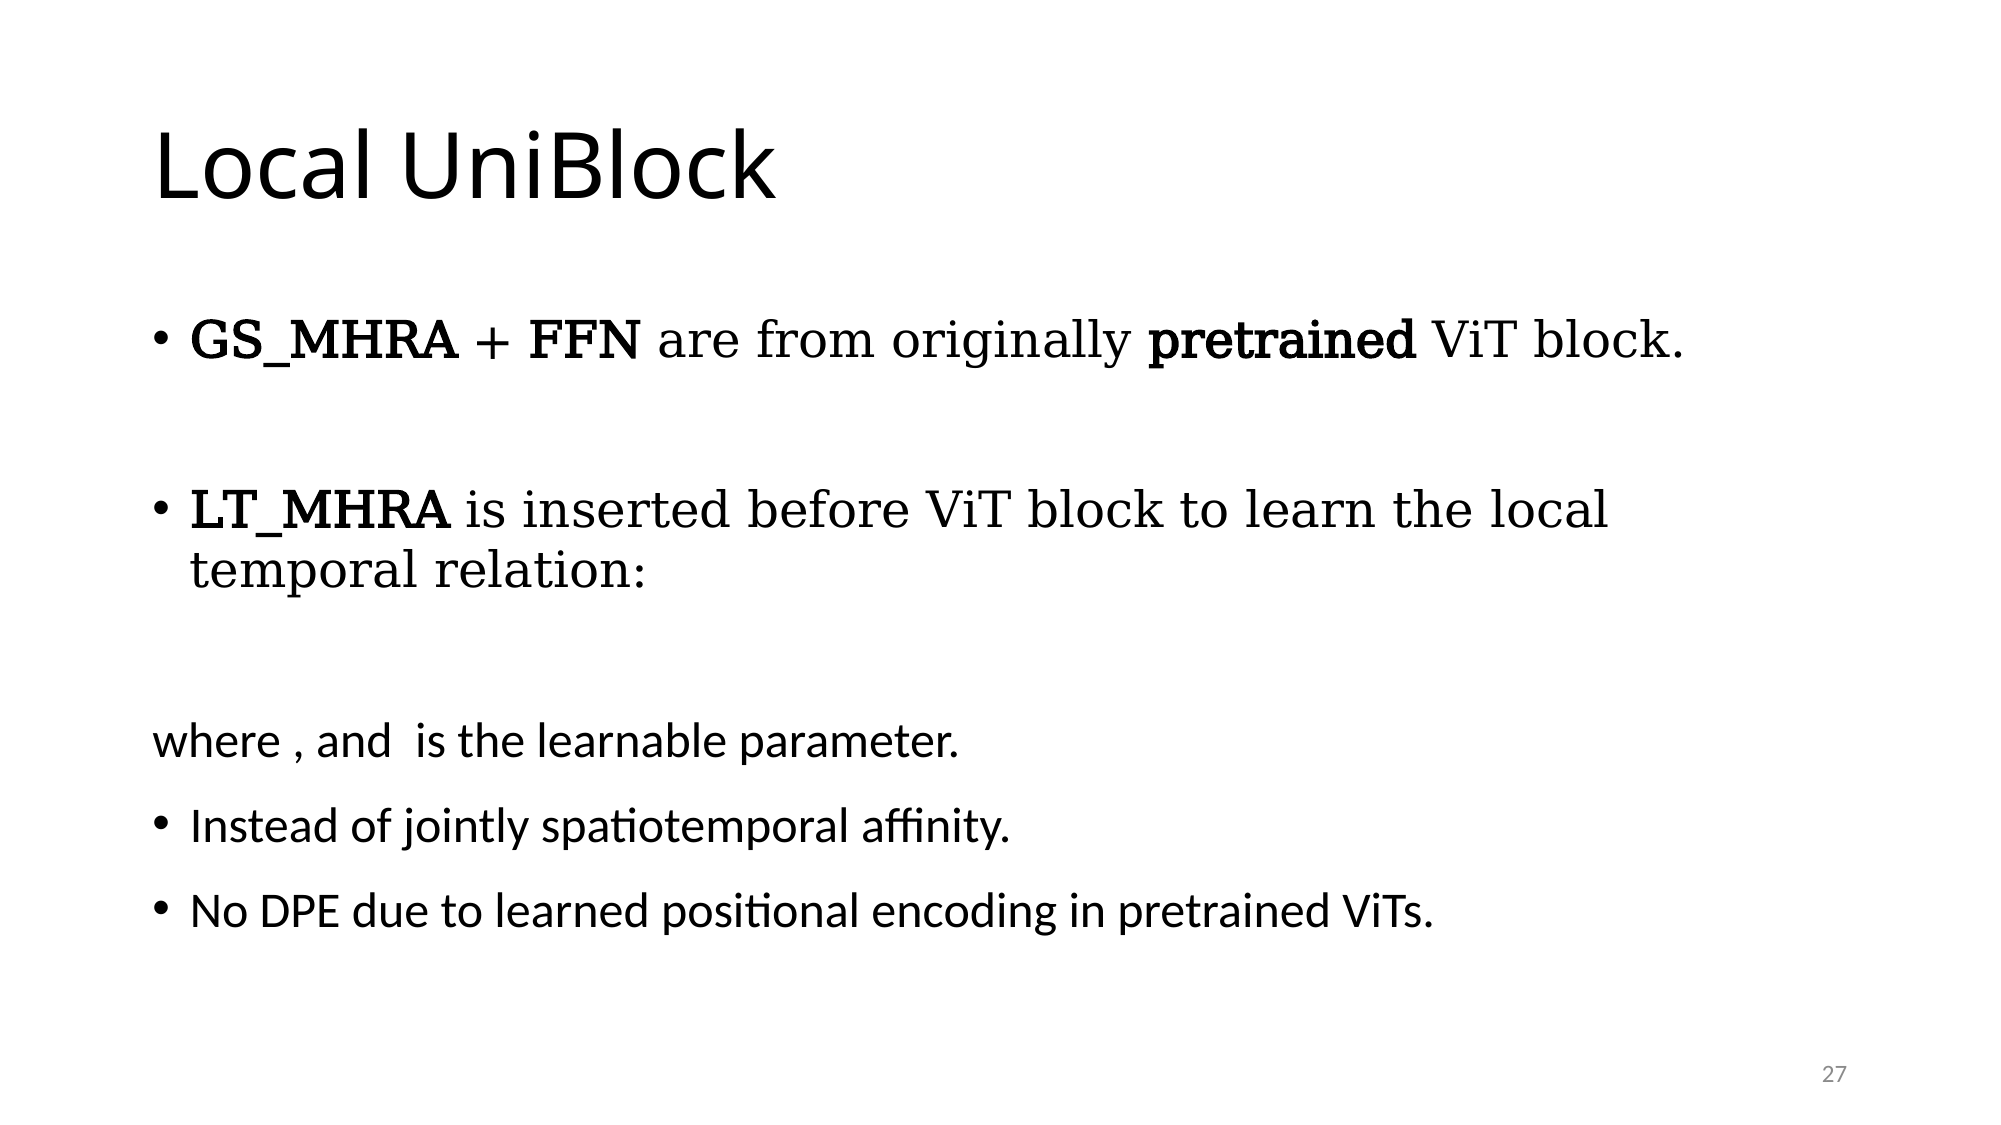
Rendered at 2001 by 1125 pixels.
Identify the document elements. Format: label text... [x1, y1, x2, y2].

slide_number 27 [1412, 1042, 1863, 1103]
title Local UniBlock [137, 59, 1863, 278]
